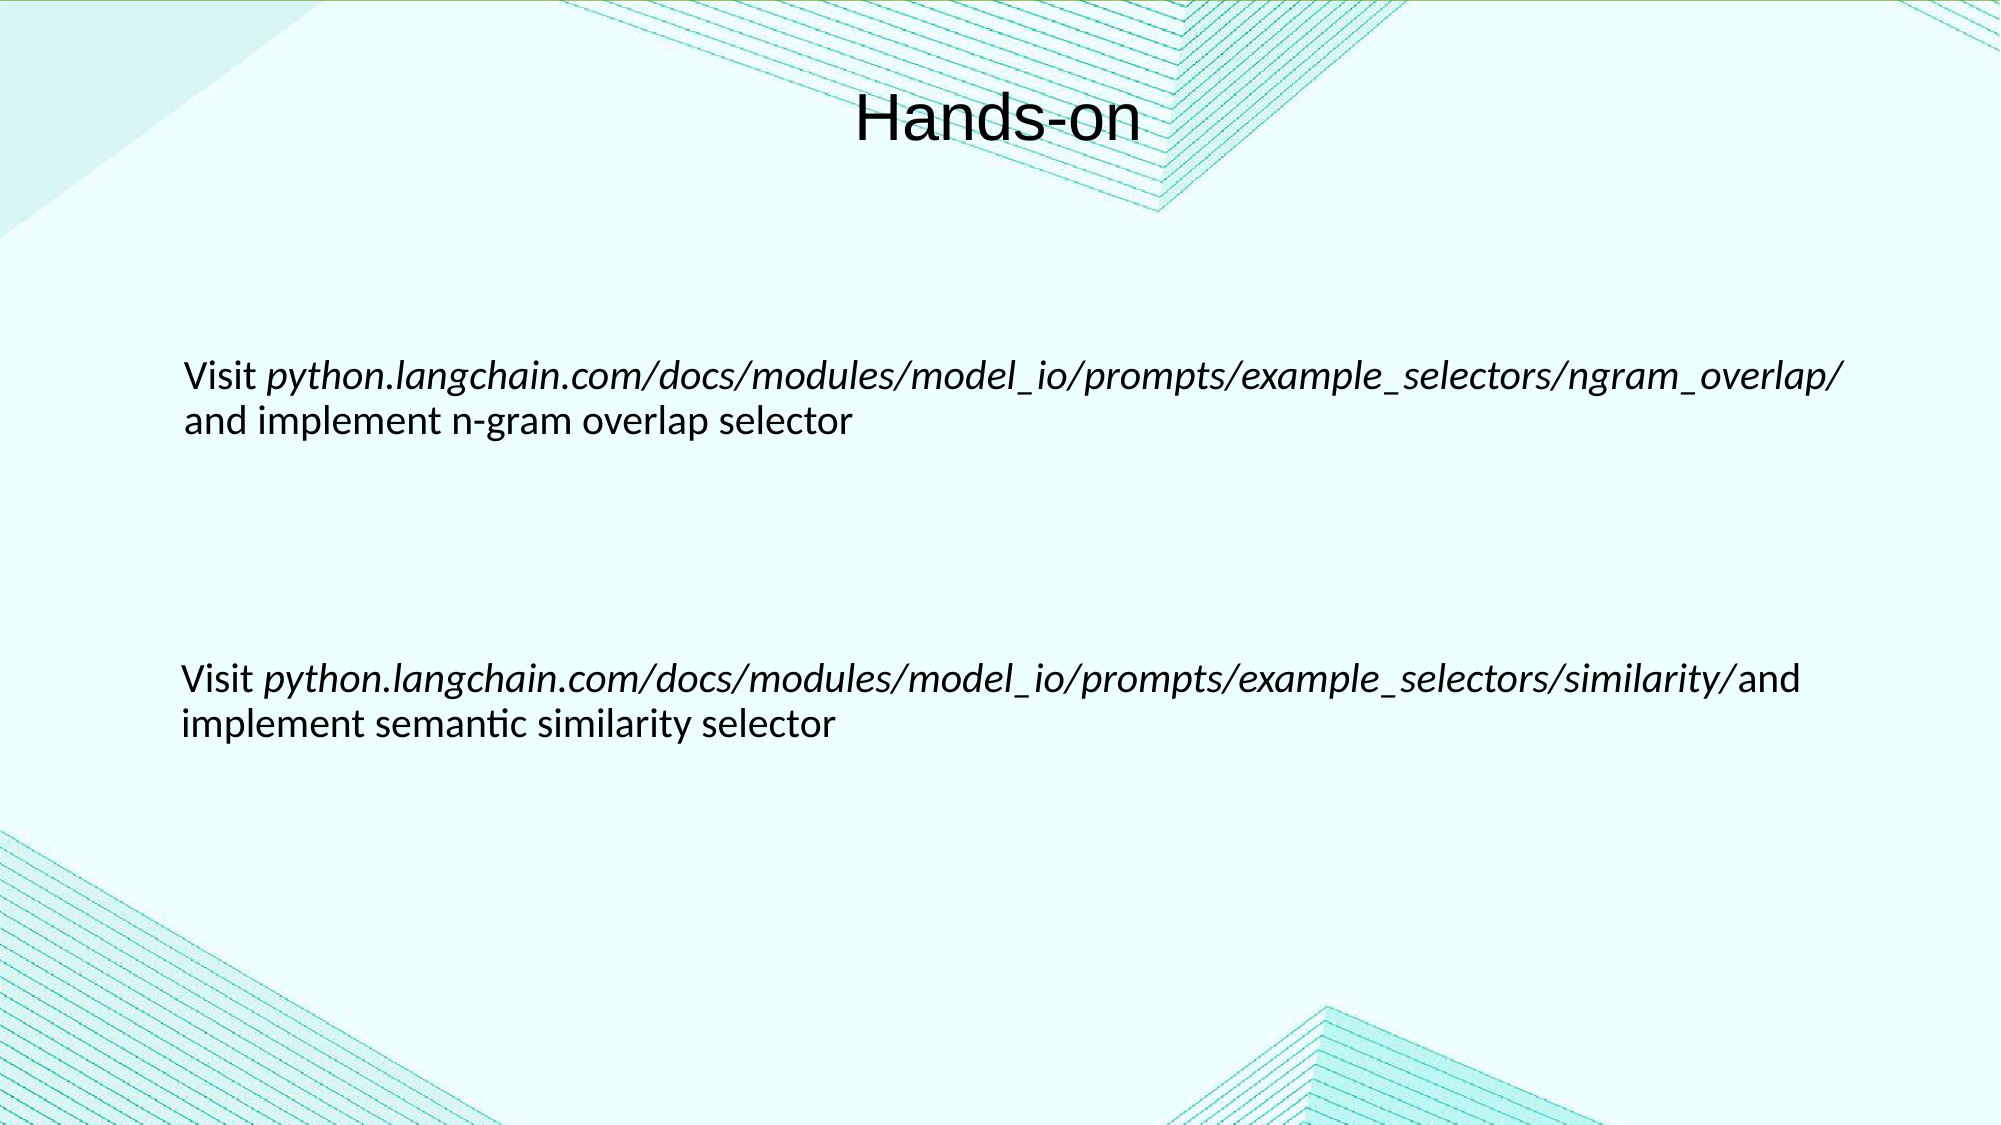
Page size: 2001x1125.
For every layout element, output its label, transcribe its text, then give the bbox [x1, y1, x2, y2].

subtitle Visit python.langchain.com/docs/modules/model_io/prompts/example_selectors/ngram_overlap/ and implement n-gram overlap selector [175, 353, 1877, 466]
text_box Visit python.langchain.com/docs/modules/model_io/prompts/example_selectors/similarity/and implement semantic similarity selector [172, 656, 1874, 747]
picture [0, 0, 2000, 1125]
text_box Hands-on [123, 66, 1874, 162]
